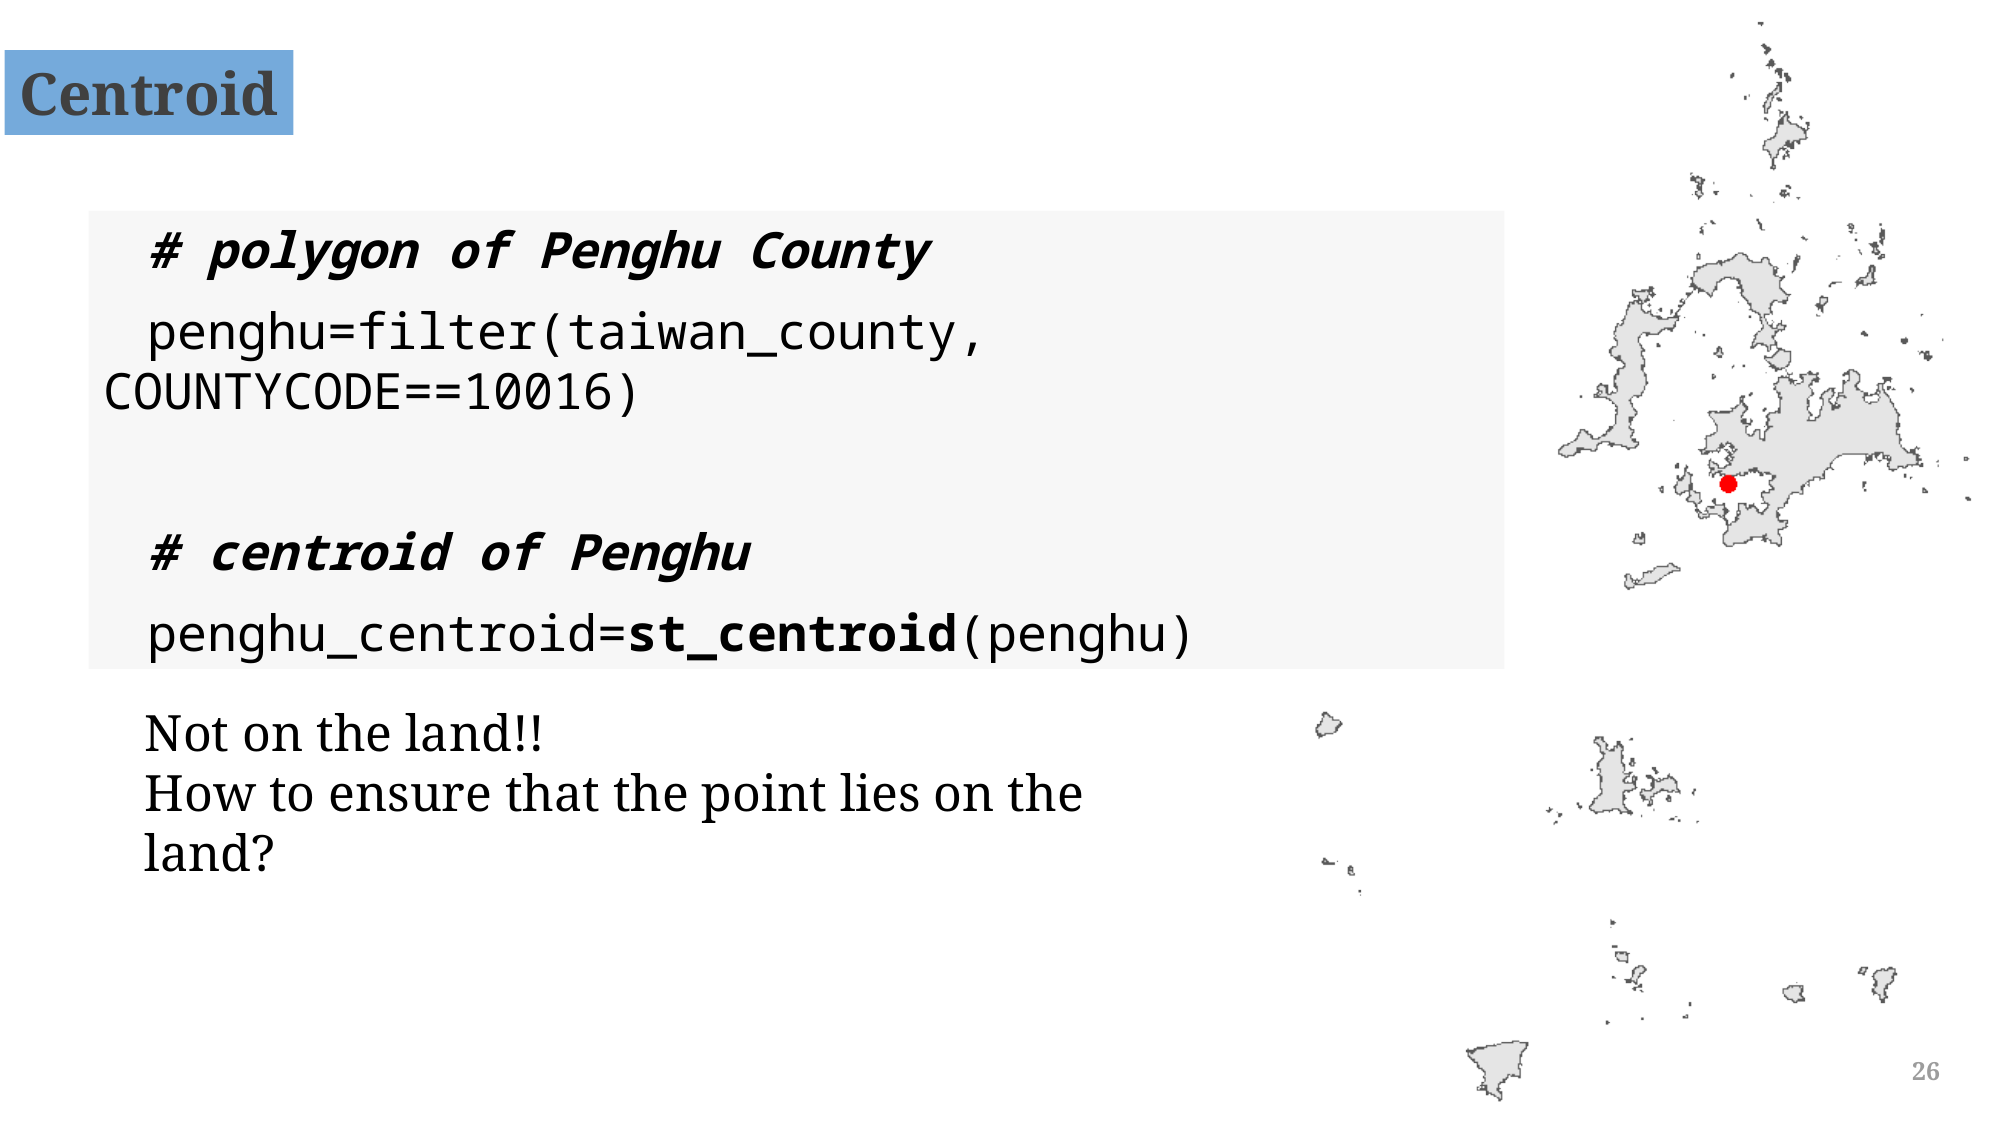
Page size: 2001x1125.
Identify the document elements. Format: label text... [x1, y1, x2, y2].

text_box Not on the land!! How to ensure that the point lies on the land? [130, 694, 1153, 890]
text_box Centroid [4, 50, 294, 135]
picture [1297, 0, 2000, 1125]
text_box # polygon of Penghu County penghu=filter(taiwan_county, COUNTYCODE==10016) # centroid of Penghu penghu_centroid=st_centroid(penghu) [88, 210, 1297, 669]
